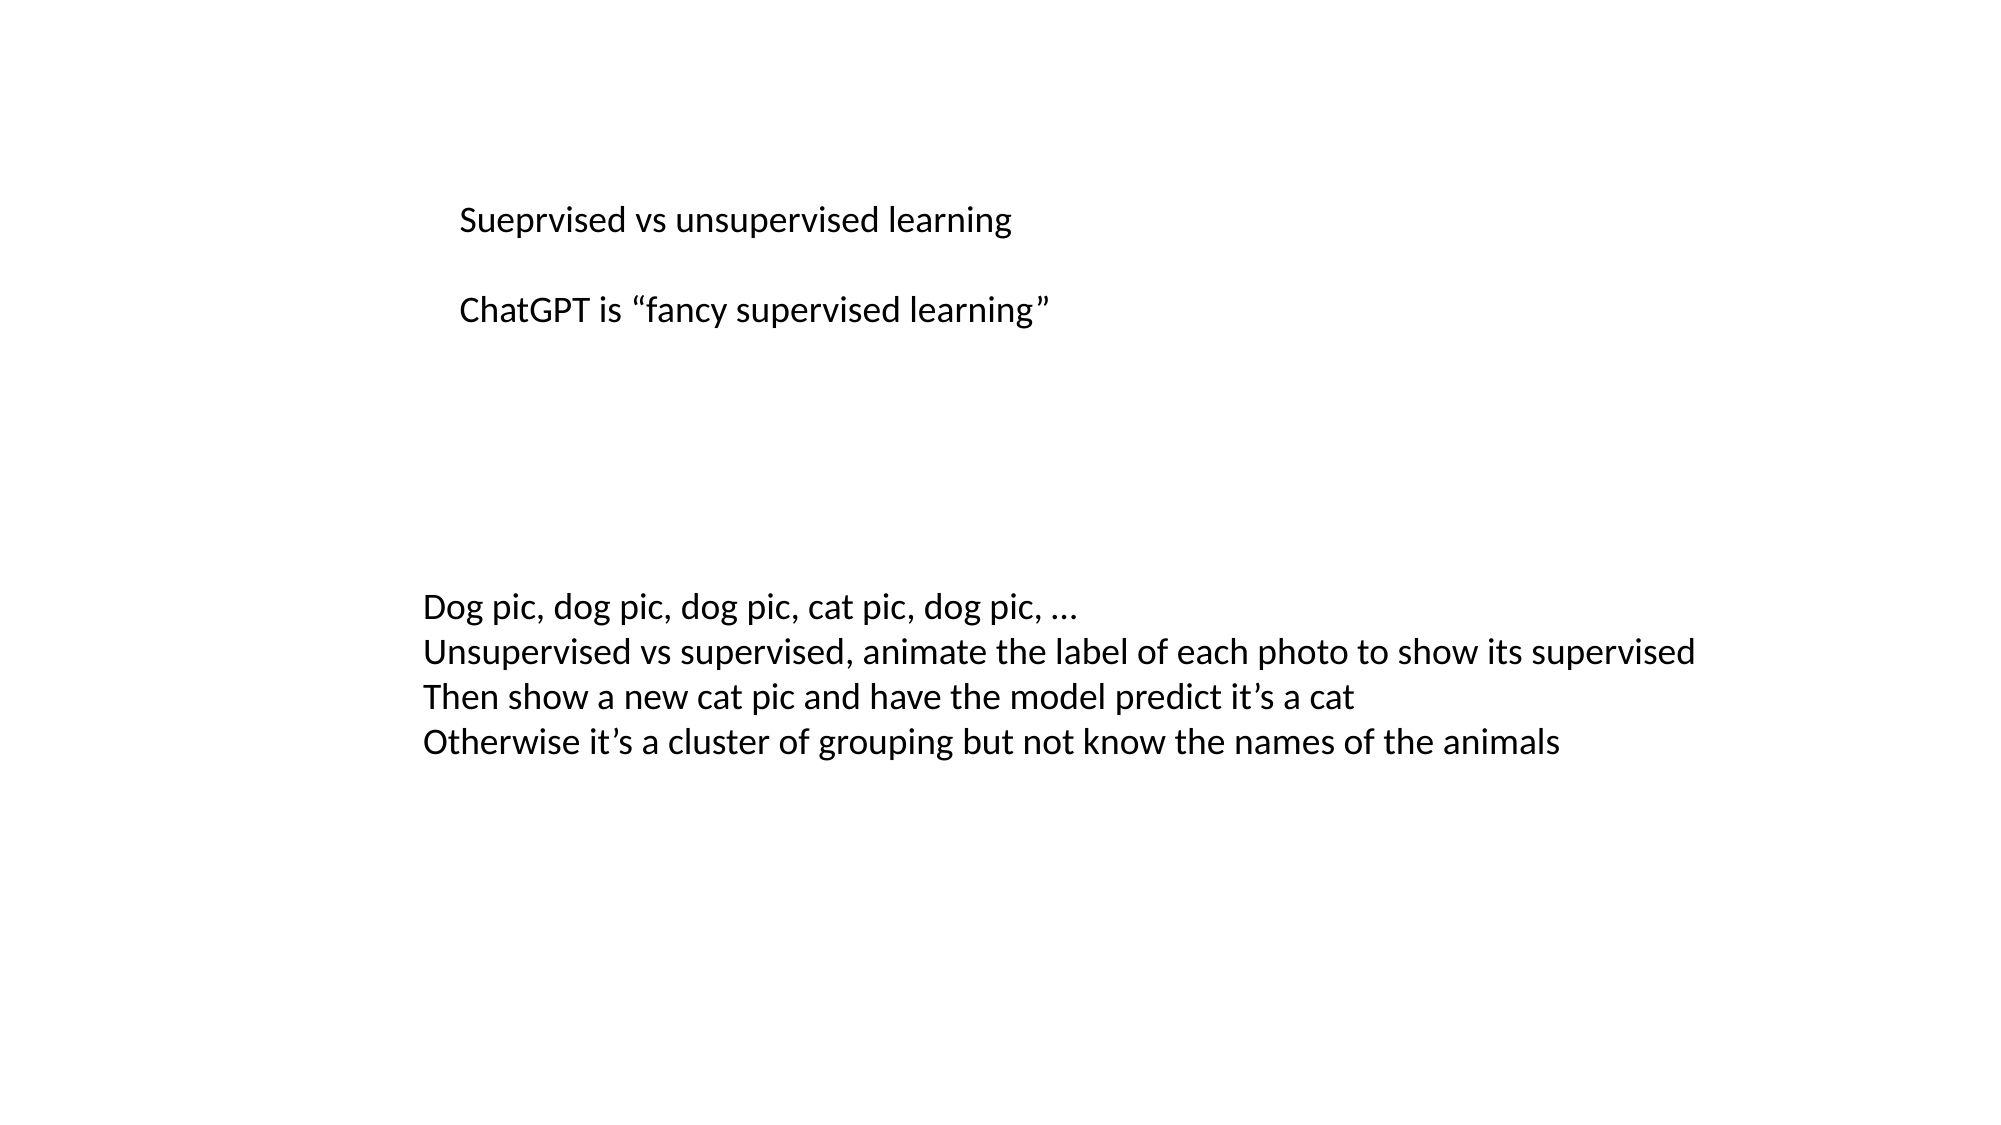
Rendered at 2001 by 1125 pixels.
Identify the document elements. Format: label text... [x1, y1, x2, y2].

text_box Dog pic, dog pic, dog pic, cat pic, dog pic, … Unsupervised vs supervised, animate the label of each photo to show its supervised Then show a new cat pic and have the model predict it’s a cat Otherwise it’s a cluster of grouping but not know the names of the animals [408, 574, 1714, 770]
text_box Sueprvised vs unsupervised learning ChatGPT is “fancy supervised learning” [444, 187, 1067, 338]
